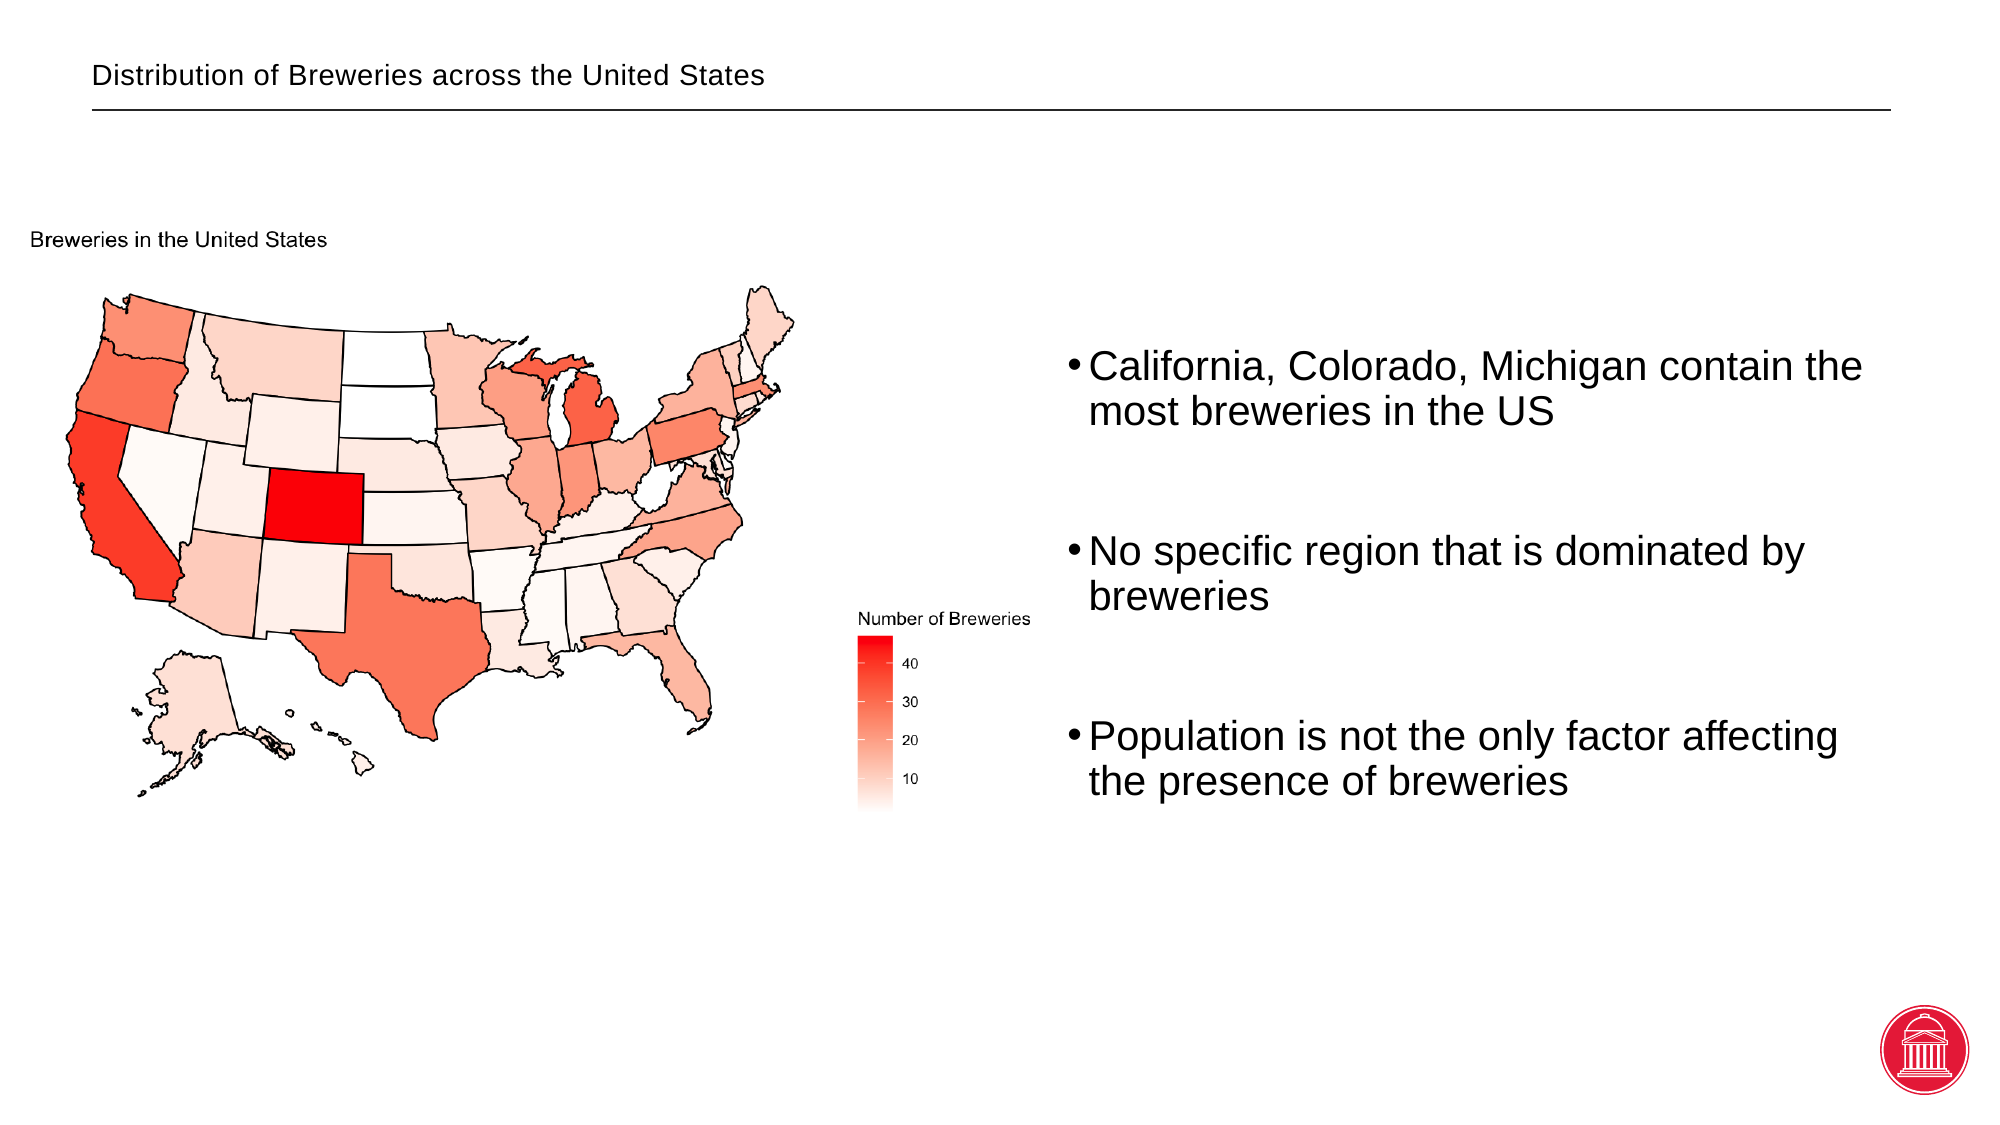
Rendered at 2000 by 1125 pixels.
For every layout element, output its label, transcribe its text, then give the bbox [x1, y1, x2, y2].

title Distribution of Breweries across the United States [91, 42, 1892, 110]
list California, Colorado, Michigan contain the most breweries in the US No specific region that is dominated by breweries Population is not the only factor affecting the presence of breweries [1067, 154, 1908, 995]
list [16, 160, 1050, 897]
